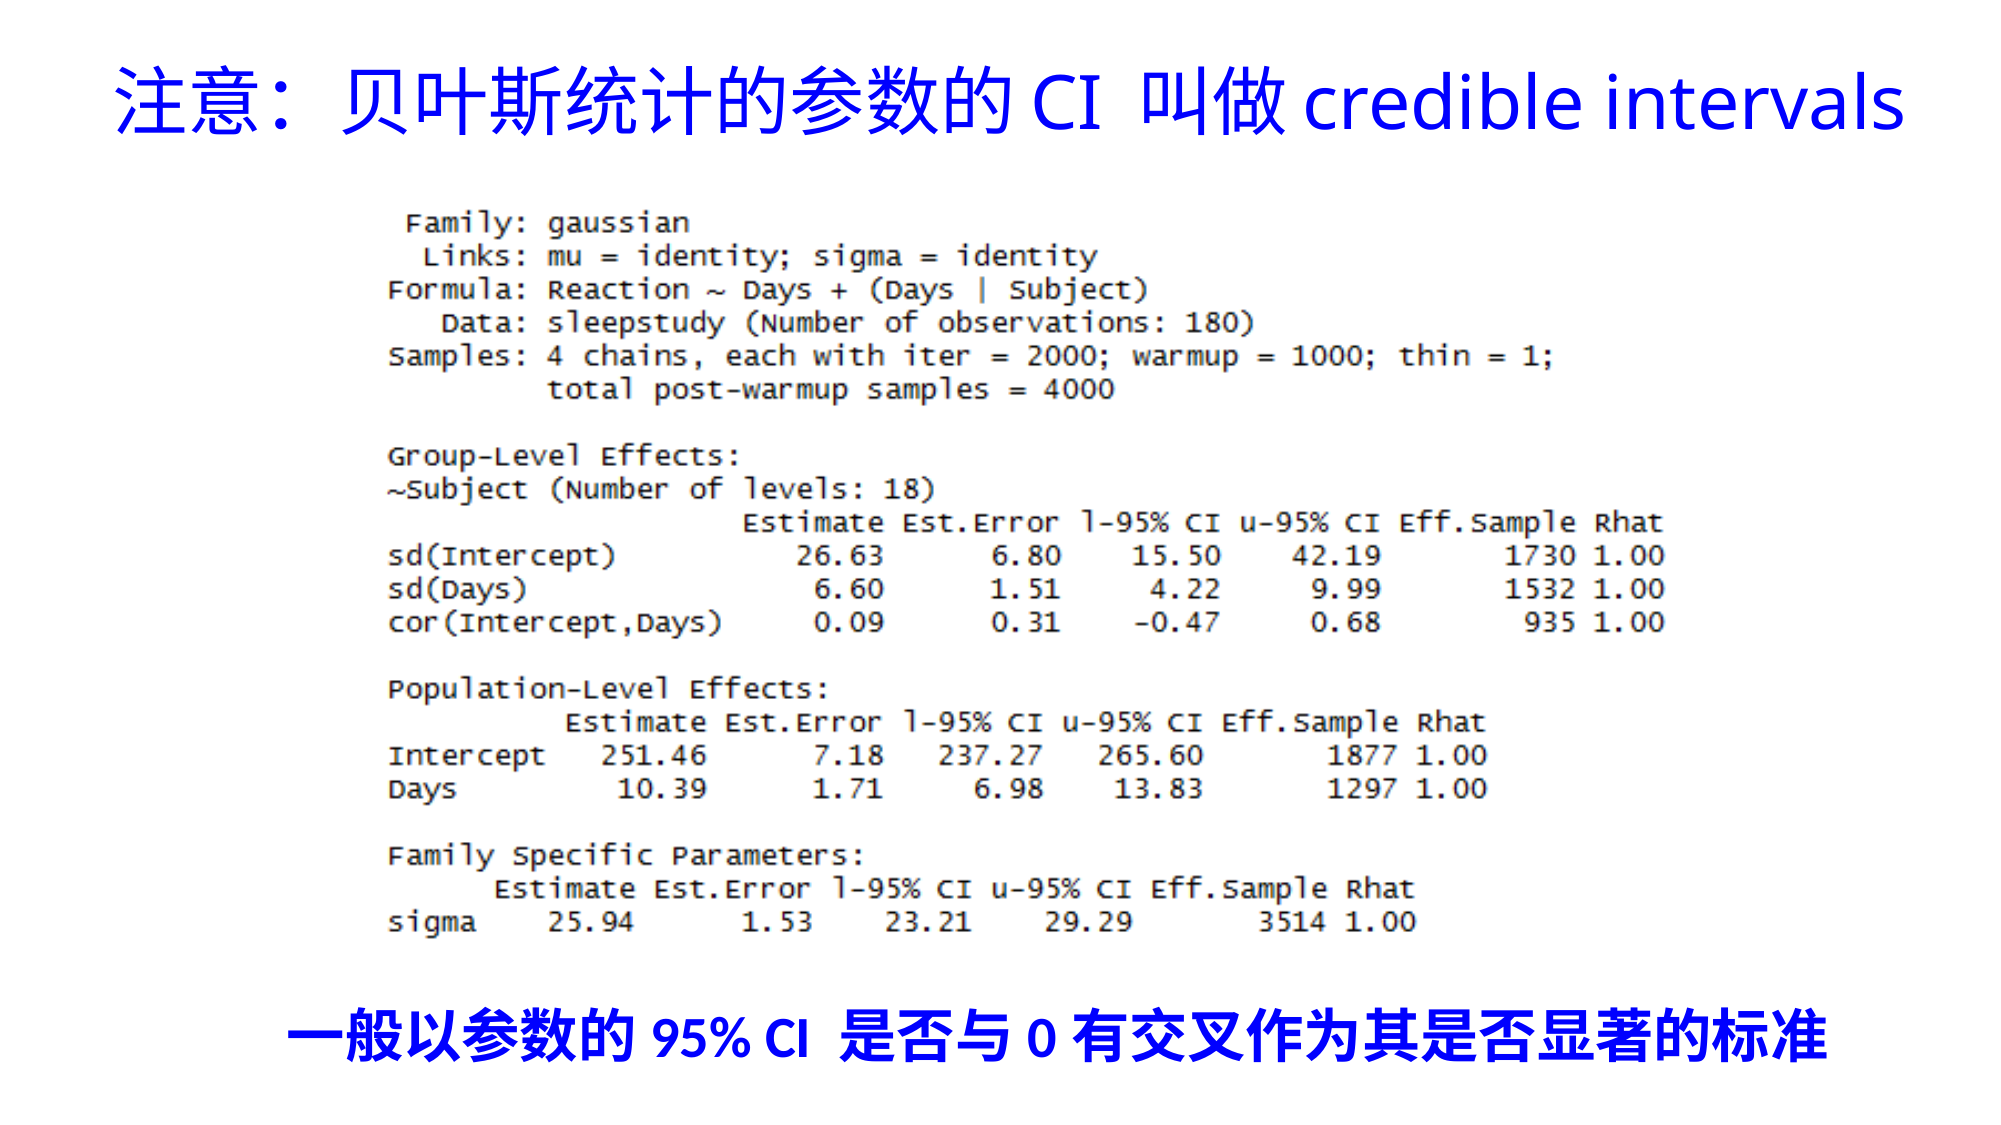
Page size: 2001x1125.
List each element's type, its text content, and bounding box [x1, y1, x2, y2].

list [375, 207, 1688, 952]
title 注意：贝叶斯统计的参数的CI 叫做credible intervals [61, 29, 1958, 180]
text_box 一般以参数的95% CI 是否与0有交叉作为其是否显著的标准 [272, 992, 1843, 1077]
